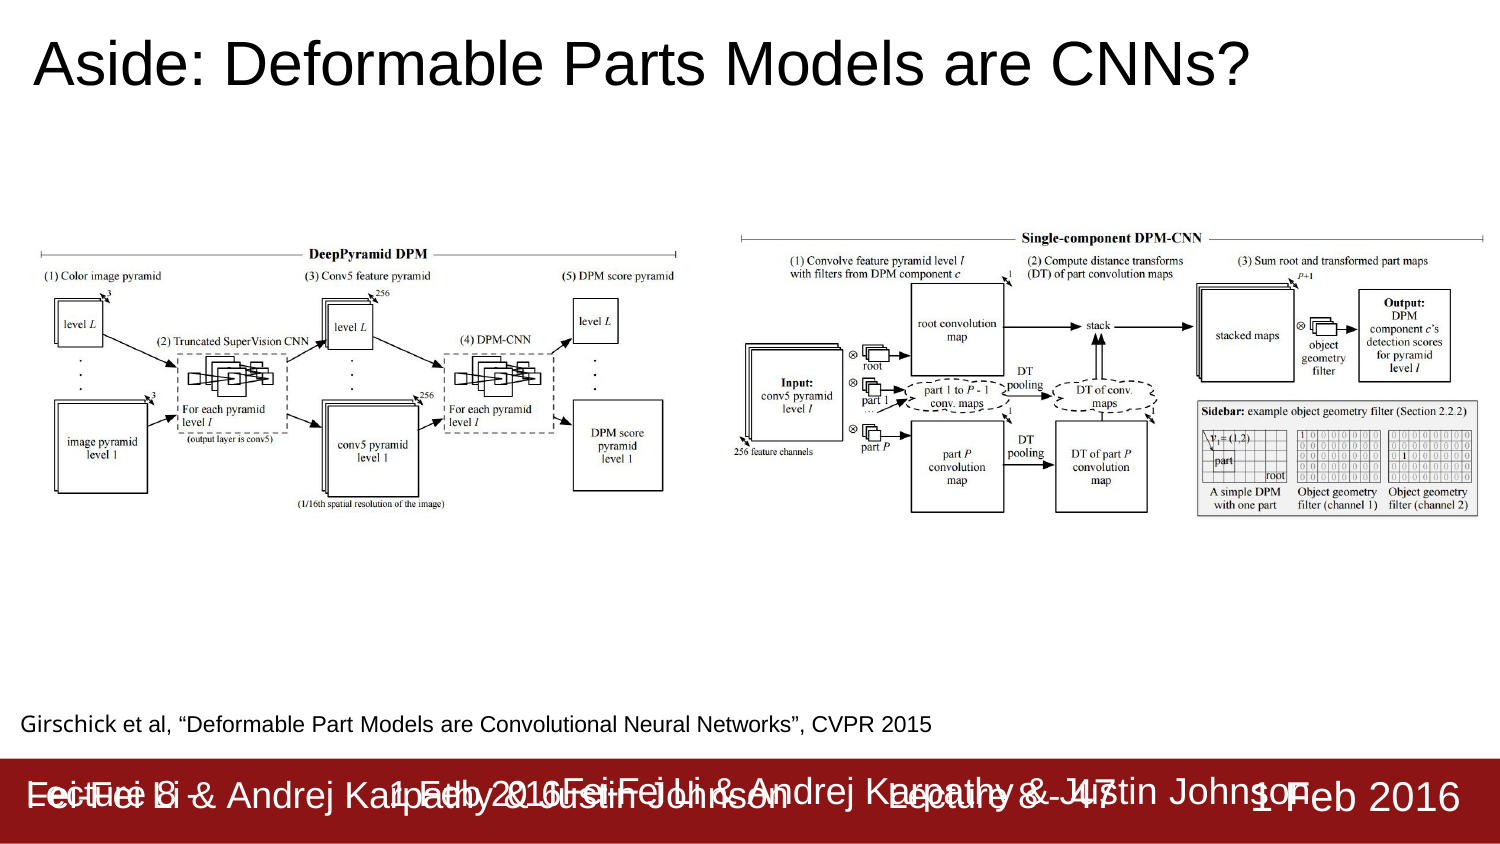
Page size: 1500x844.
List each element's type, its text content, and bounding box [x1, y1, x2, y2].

slide_number Fei-Fei Li & Andrej Karpathy & Justin Johnson [23, 772, 794, 844]
text_box [731, 228, 1485, 522]
footer 1 Feb 2016 [1248, 771, 1463, 844]
text_box Lecture 8 - 1 Feb 2016Fei-Fei Li & Andrej Karpathy & Justin Johnson [794, 773, 885, 817]
title Aside: Deformable Parts Models are CNNs? [31, 20, 1257, 164]
slide_number Lecture 8 - 46 [885, 771, 1149, 844]
text_box Girschick et al, “Deformable Part Models are Convolutional Neural Networks”, CVPR 2015 [18, 707, 945, 738]
text_box [36, 244, 679, 513]
text_box Lecture 8 - 1 Feb 2016Fei-Fei Li & Andrej Karpathy & Justin Johnson [1149, 773, 1248, 817]
